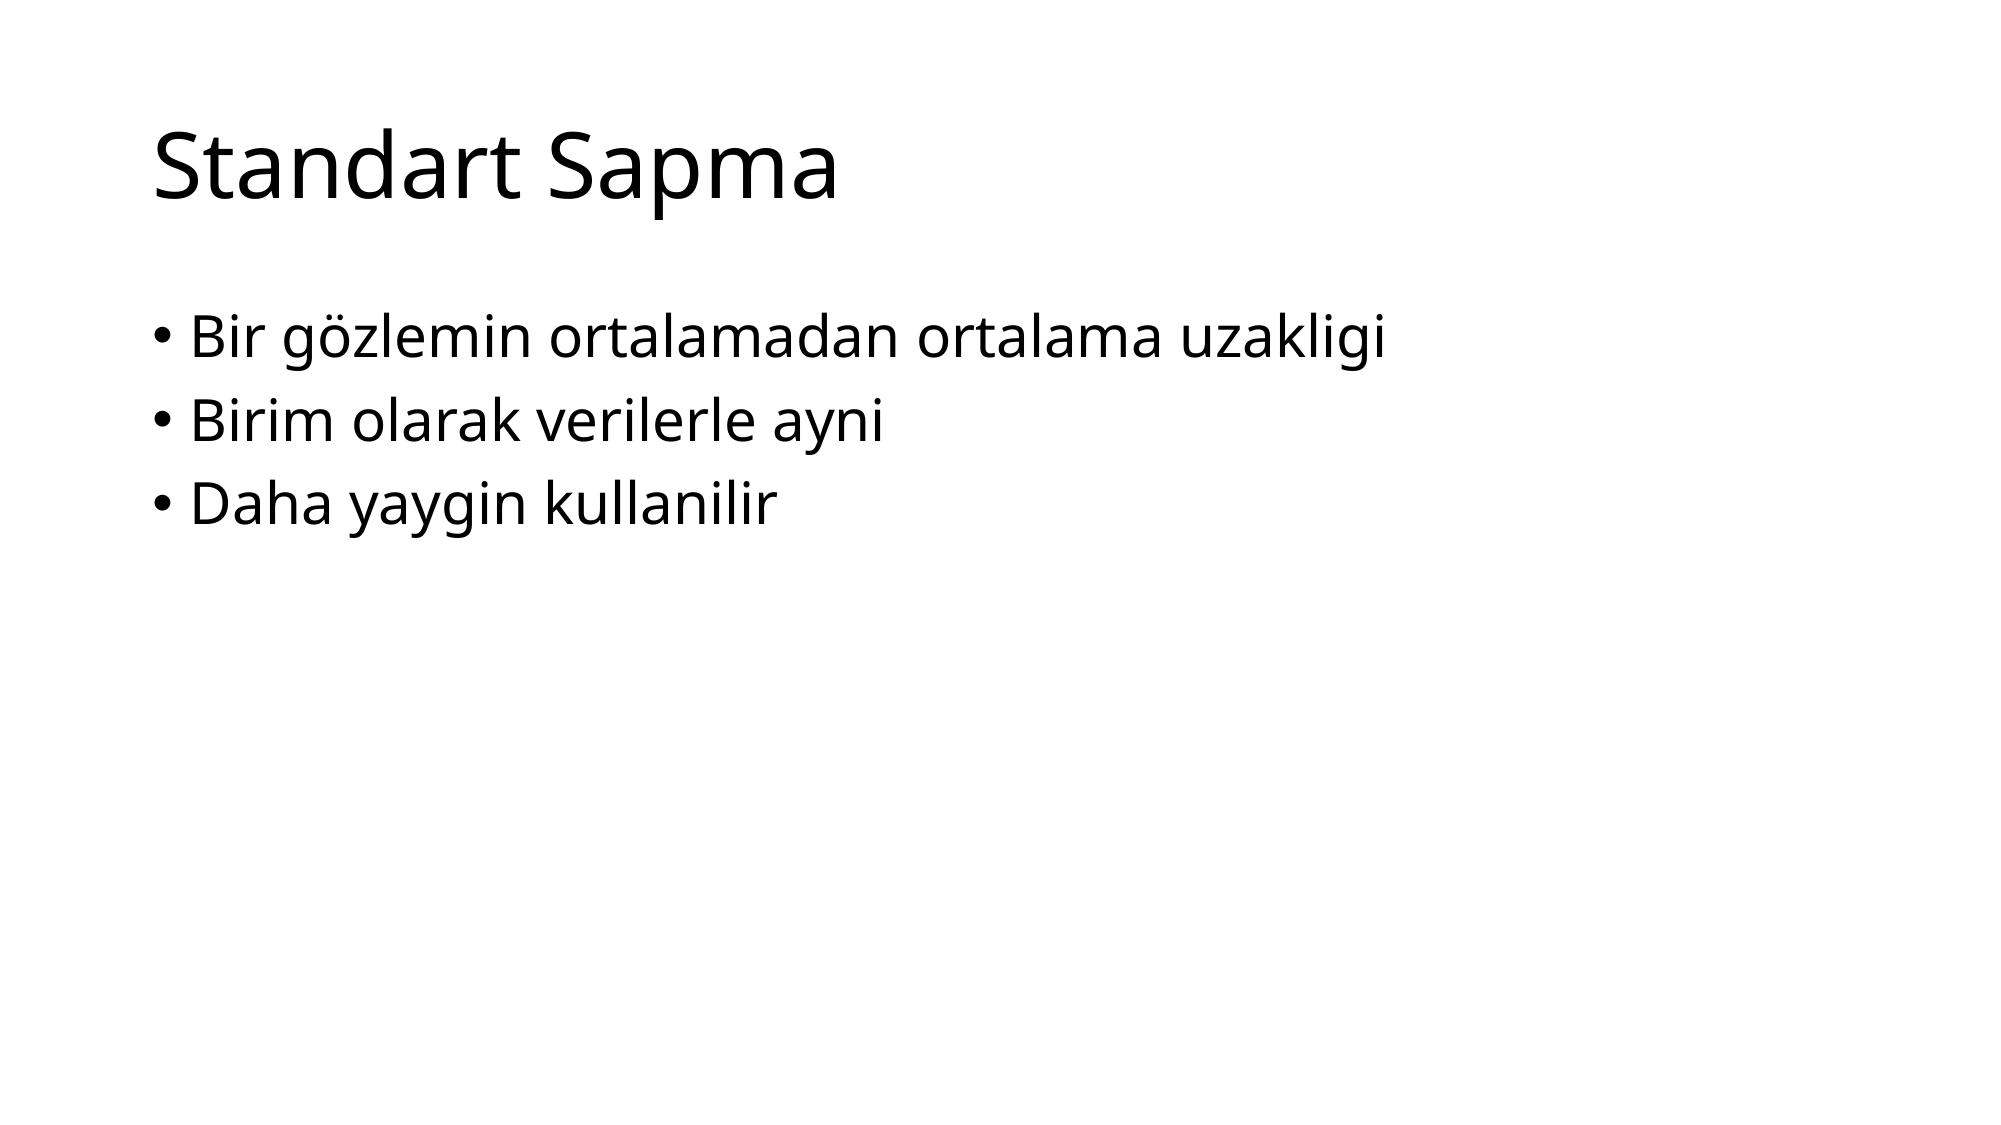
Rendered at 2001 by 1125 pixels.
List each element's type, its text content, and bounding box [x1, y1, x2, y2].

title Standart Sapma [137, 59, 1863, 278]
list Bir gözlemin ortalamadan ortalama uzakligi Birim olarak verilerle ayni Daha yaygin kullanilir [137, 299, 1863, 1014]
